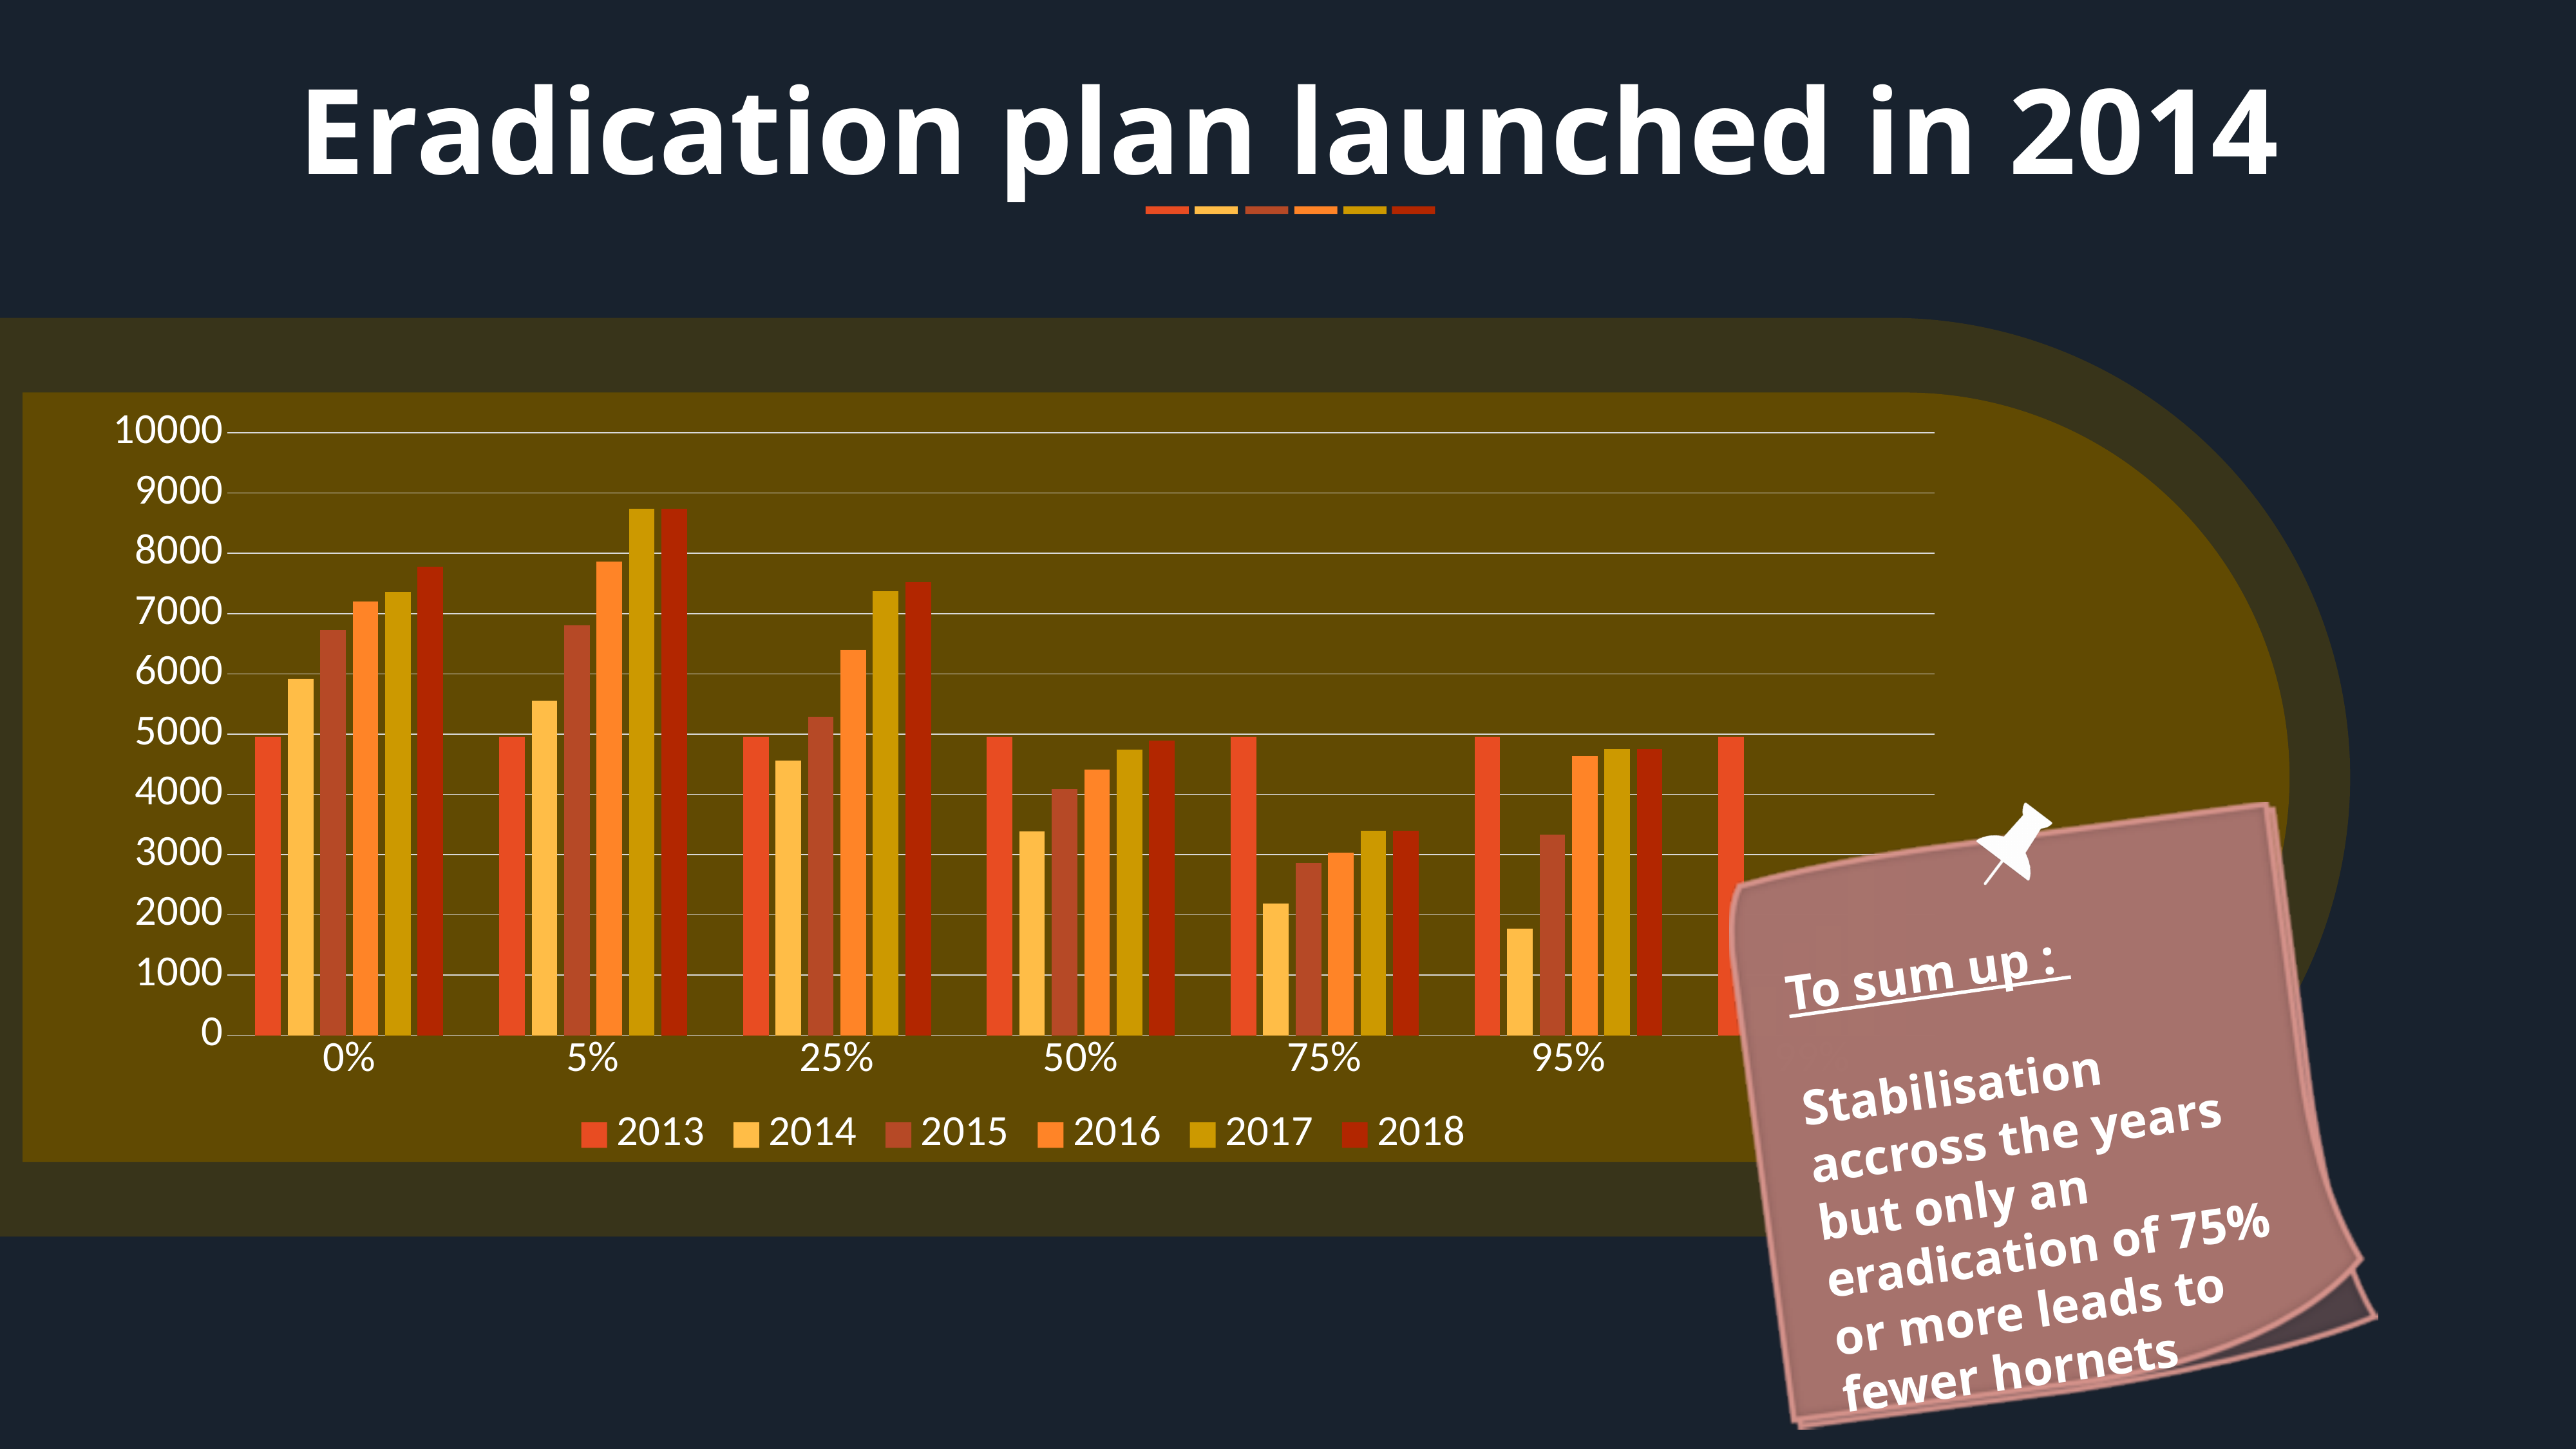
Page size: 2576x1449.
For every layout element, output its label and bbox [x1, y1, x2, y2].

text_box [184, 51, 2396, 284]
text_box [0, 0, 2576, 1449]
chart [75, 395, 1973, 1166]
text_box [0, 317, 2351, 1237]
picture [1729, 802, 2378, 1430]
